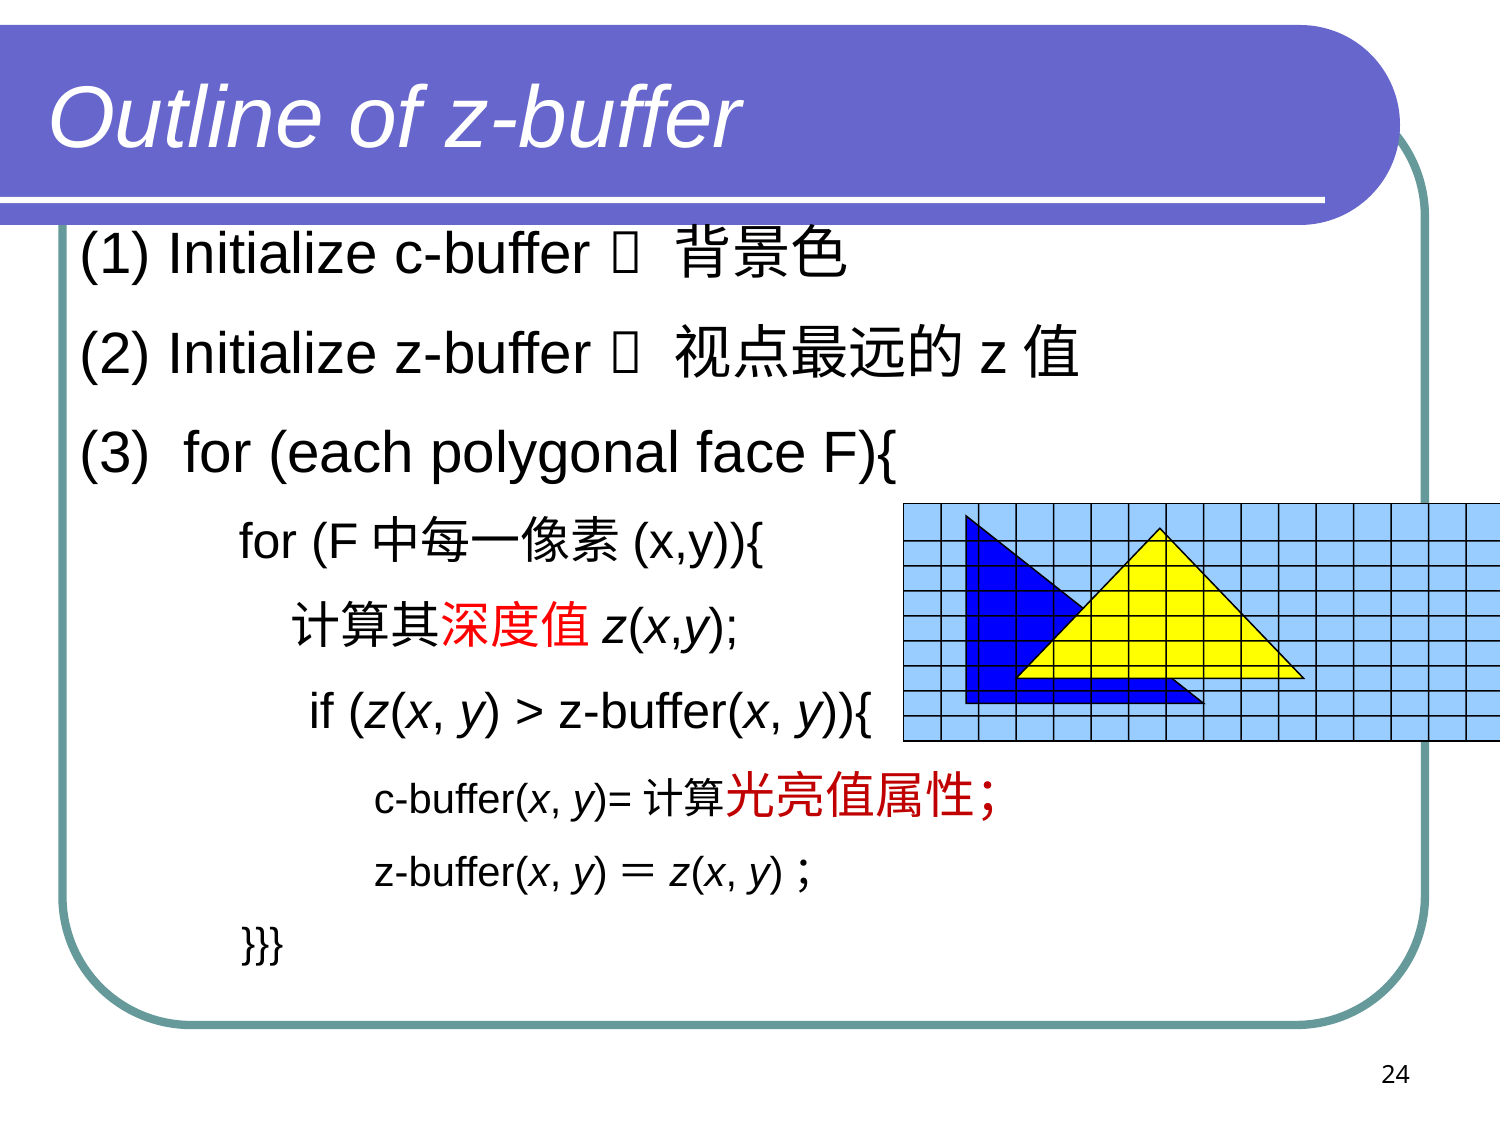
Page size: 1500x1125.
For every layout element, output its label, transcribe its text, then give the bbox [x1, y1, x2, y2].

title Outline of z-buffer [32, 37, 1347, 188]
list (1) Initialize c-buffer  背景色 (2) Initialize z-buffer  视点最远的z值 (3) for (each polygonal face F){ for (F中每一像素(x,y)){ 计算其深度值z(x,y); if (z(x, y) > z-buffer(x, y)){ c-buffer(x, y)=计算光亮值属性； z-buffer(x, y)＝z(x, y)； }}} [64, 208, 1388, 1000]
slide_number 24 [1074, 1024, 1426, 1101]
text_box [903, 503, 1500, 742]
